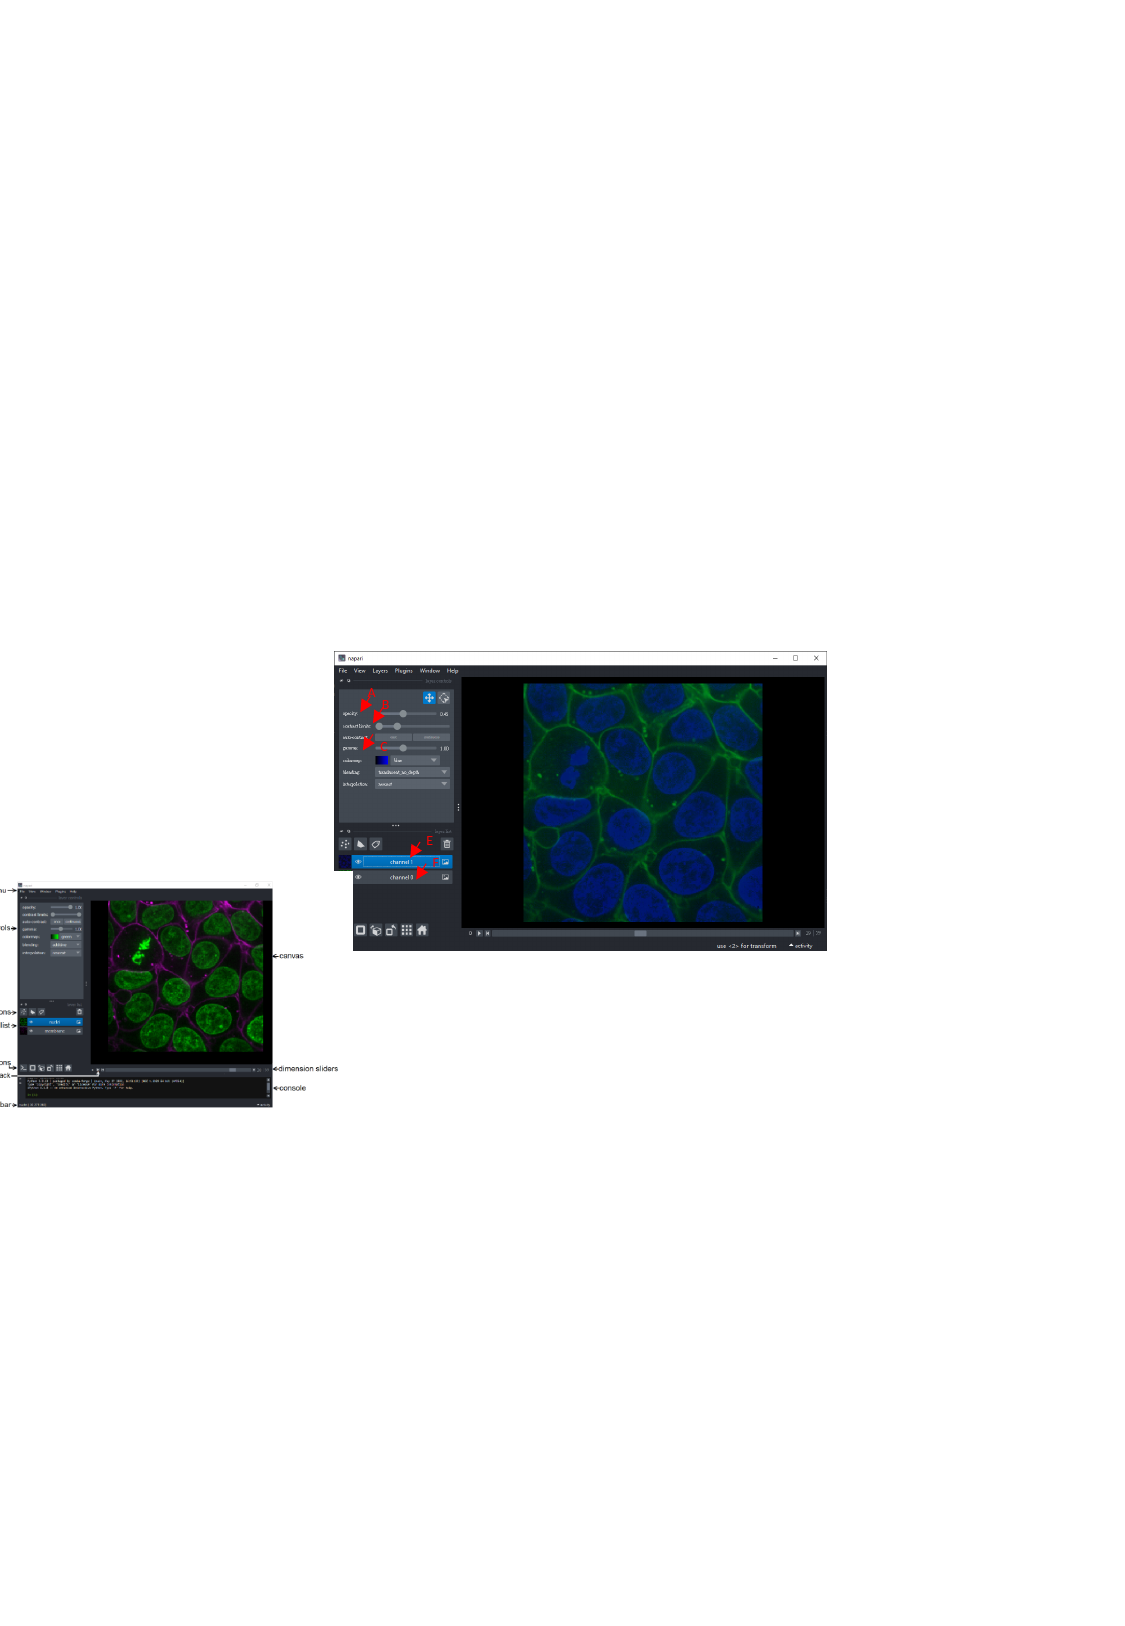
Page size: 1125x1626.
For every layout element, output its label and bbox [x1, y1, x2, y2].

text_box [416, 863, 427, 880]
text_box [362, 734, 373, 751]
text_box [373, 707, 383, 724]
text_box [410, 841, 421, 858]
picture [0, 651, 827, 1125]
text_box [360, 696, 371, 713]
